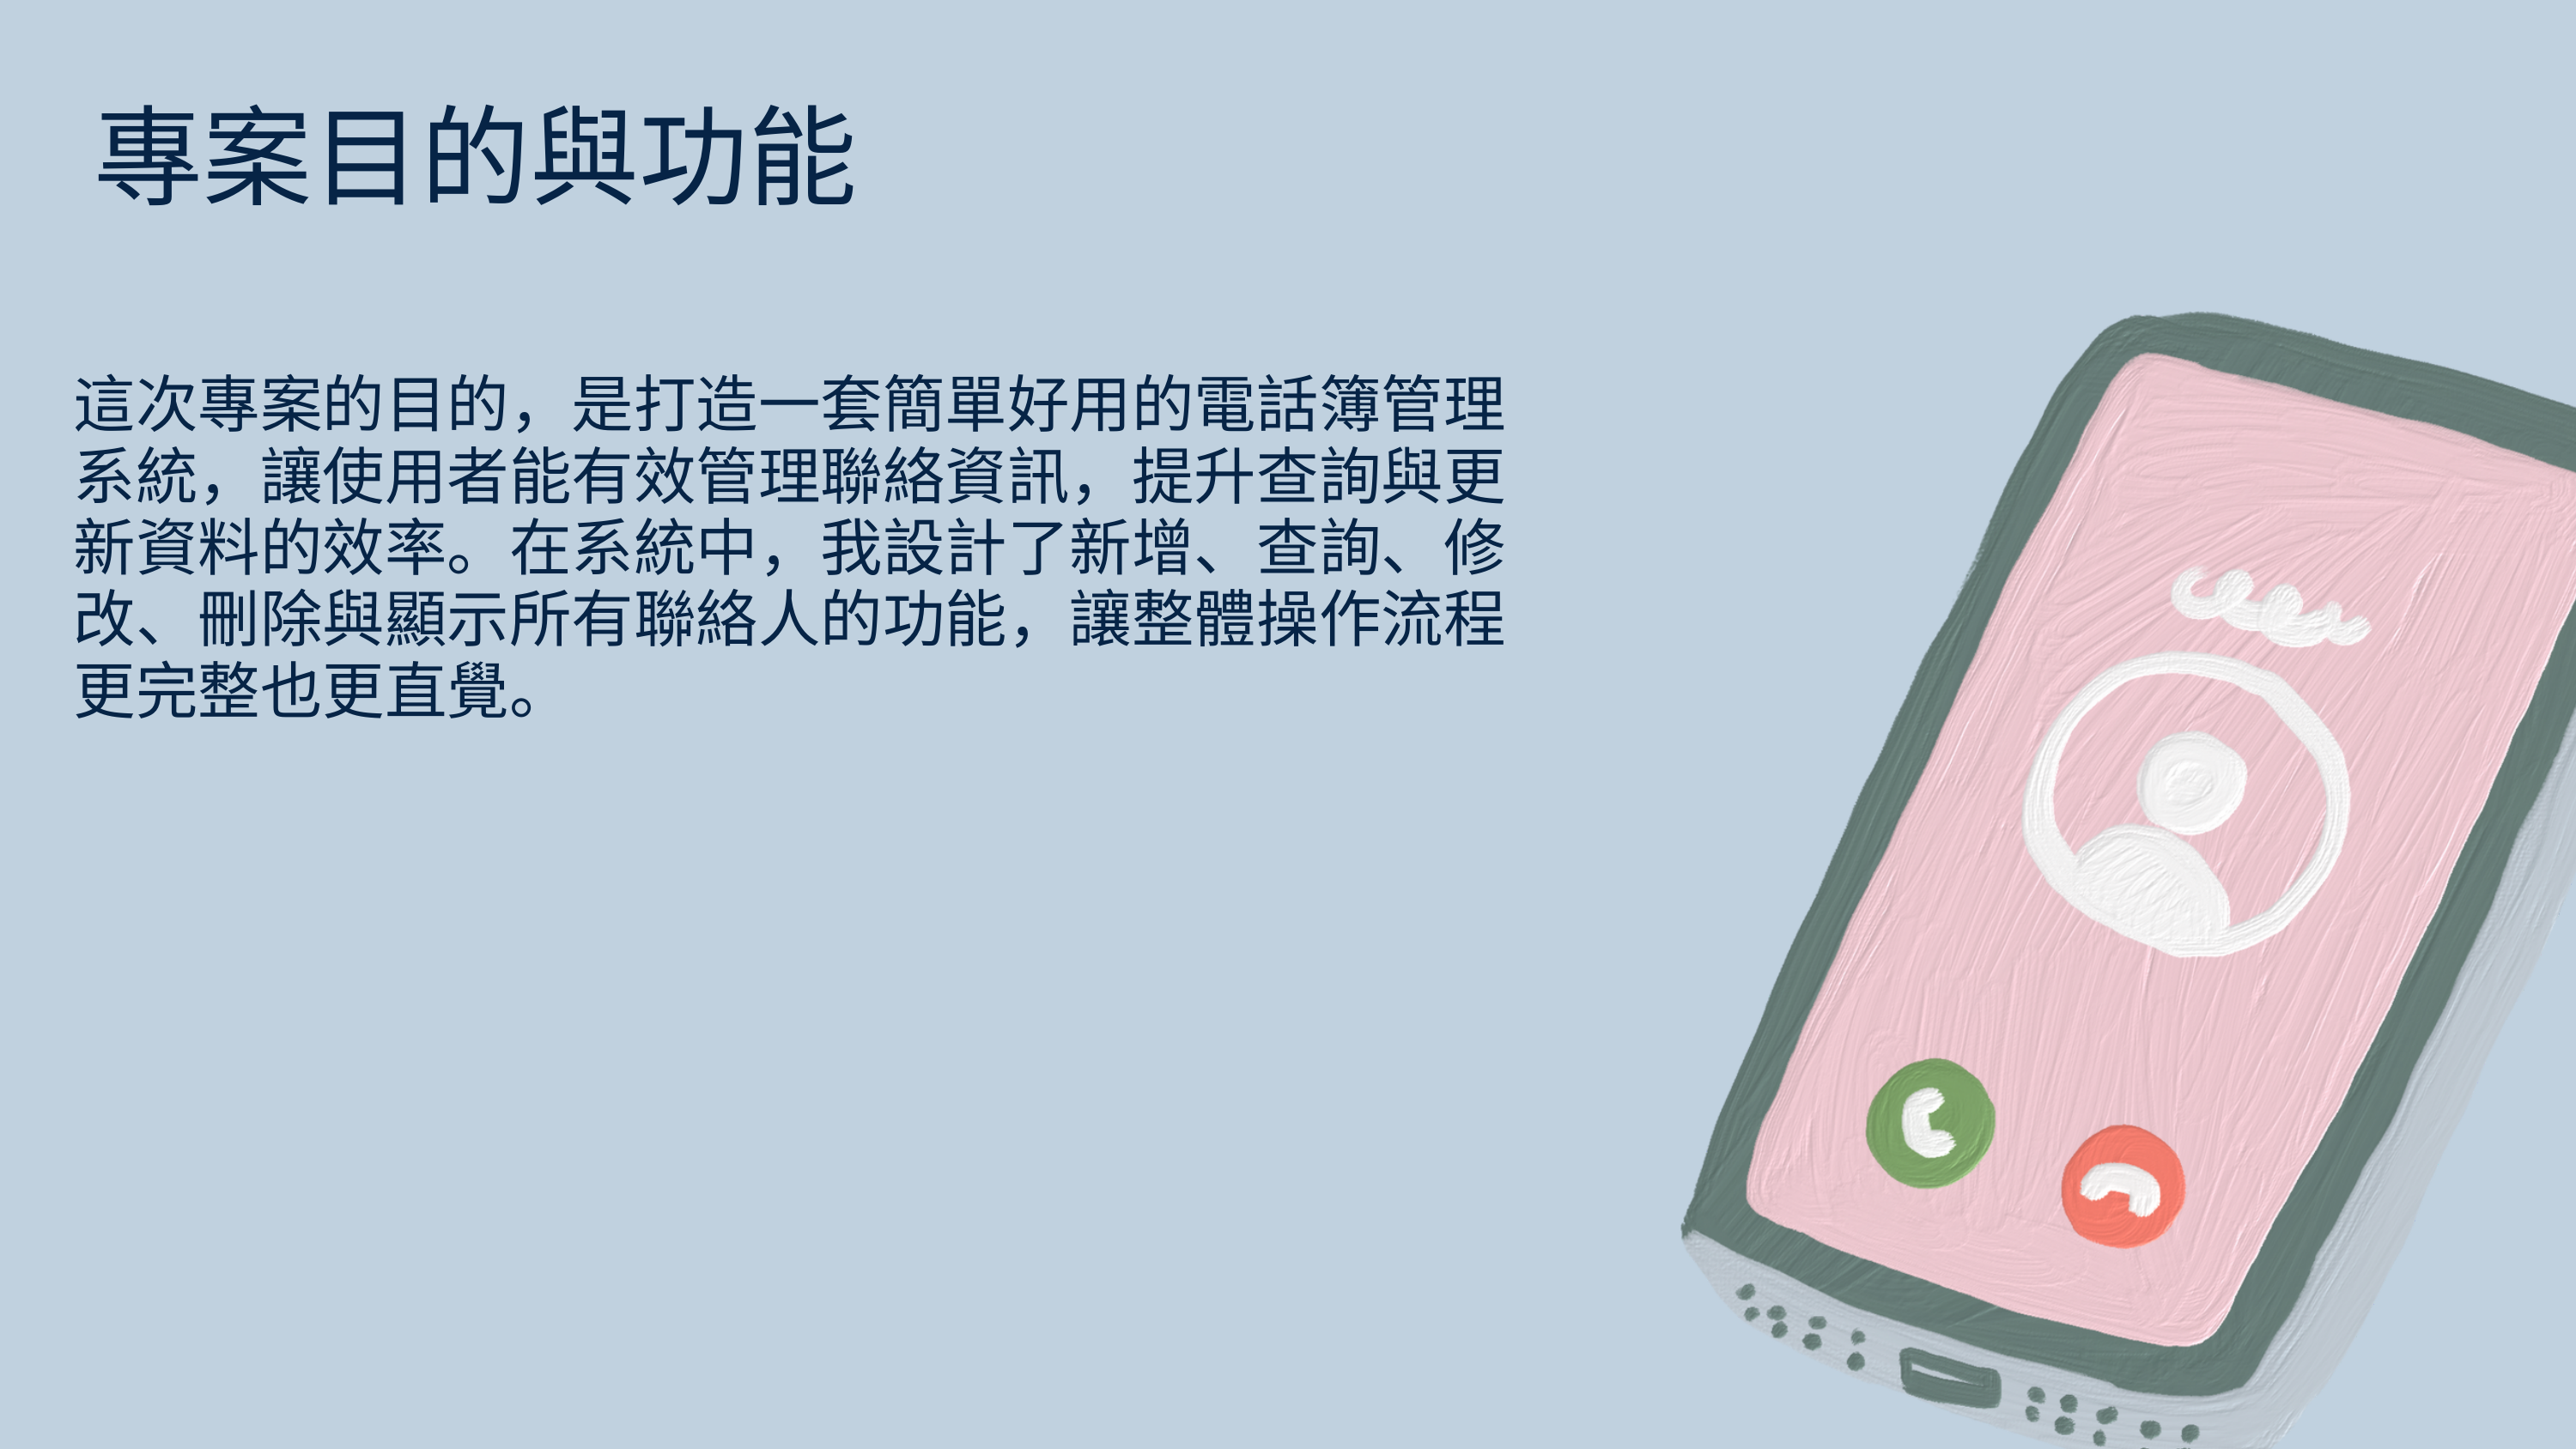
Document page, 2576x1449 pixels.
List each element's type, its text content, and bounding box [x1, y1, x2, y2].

text_box [1680, 311, 2576, 1449]
text_box 這次專案的目的，是打造一套簡單好用的電話簿管理系統，讓使用者能有效管理聯絡資訊，提升查詢與更新資料的效率。在系統中，我設計了新增、查詢、修改、刪除與顯示所有聯絡人的功能，讓整體操作流程更完整也更直覺。 [73, 368, 1522, 726]
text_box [94, 90, 1065, 312]
